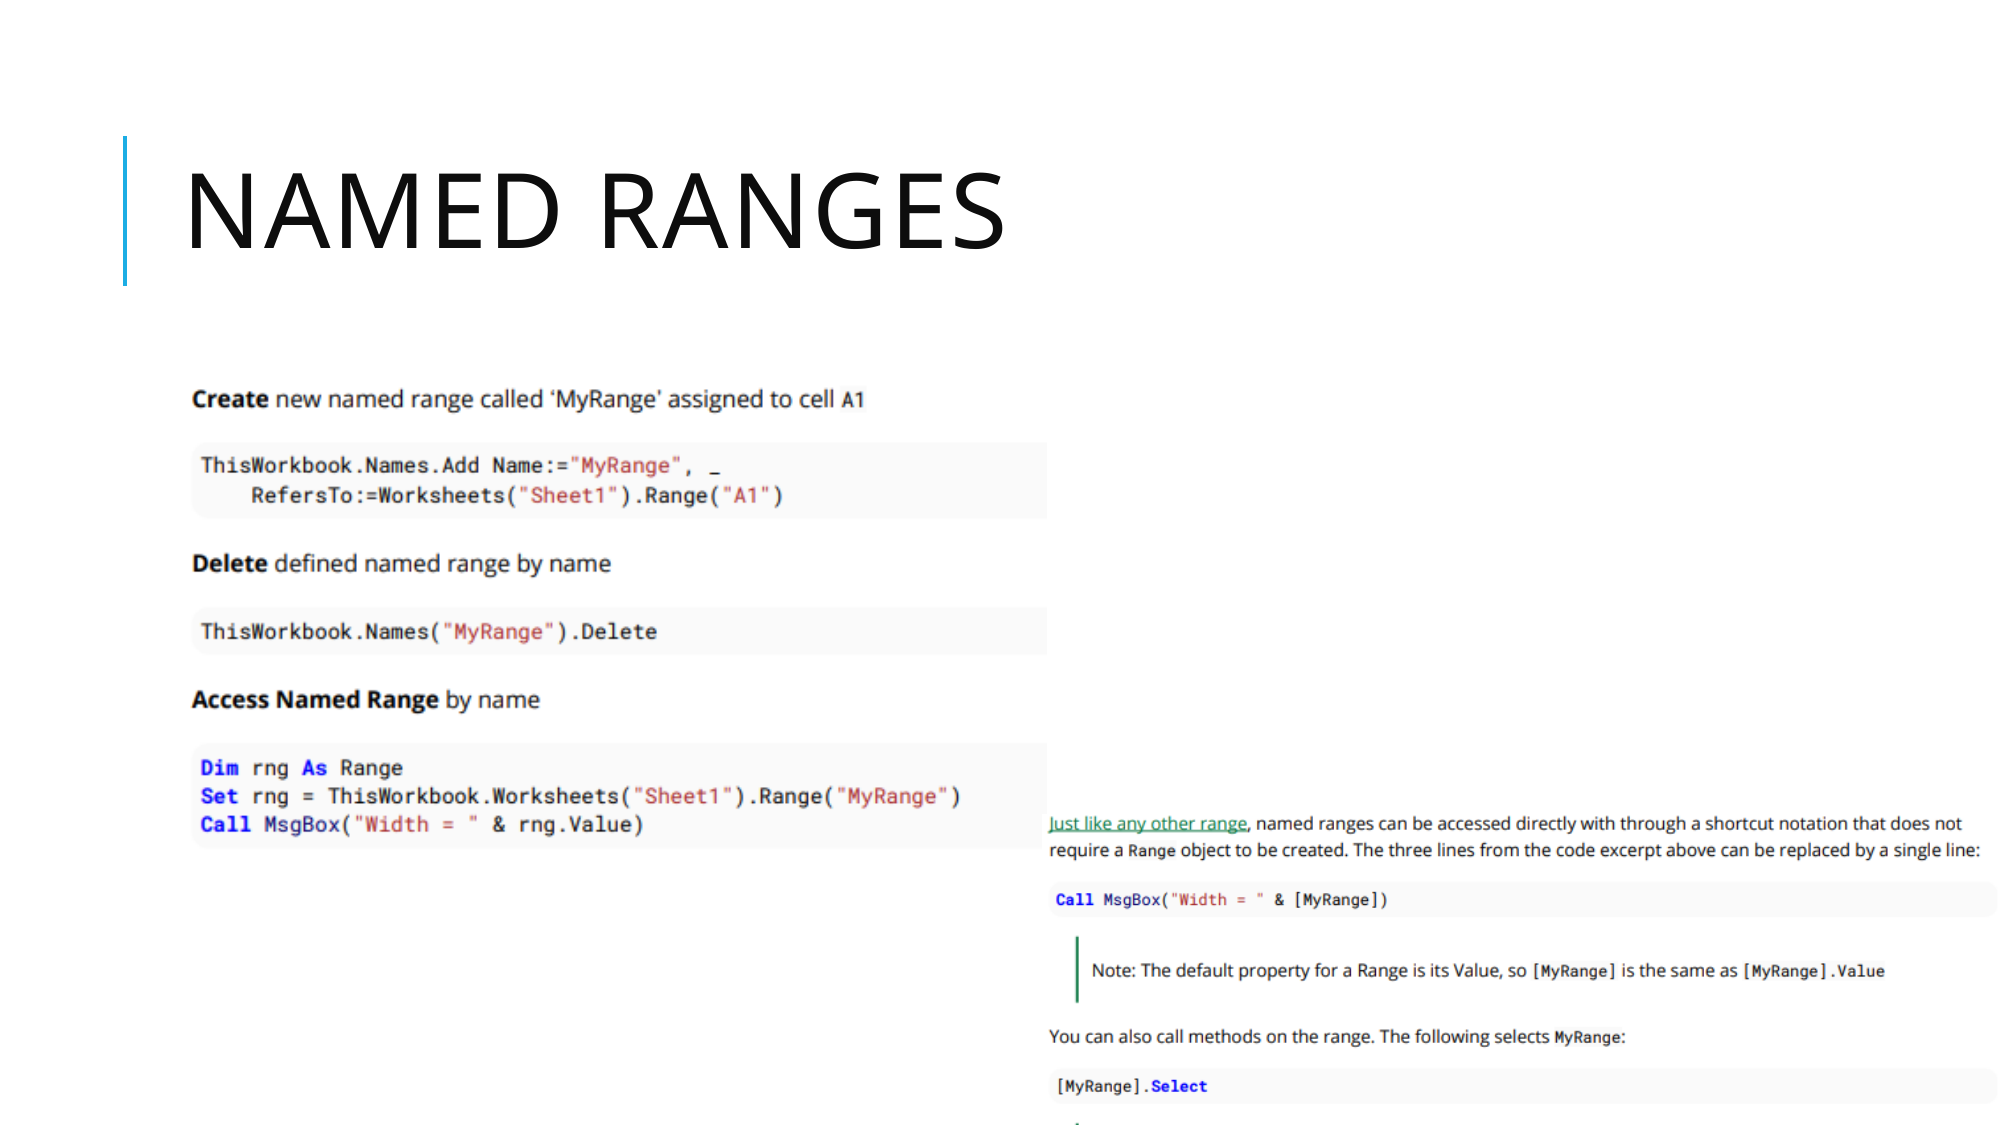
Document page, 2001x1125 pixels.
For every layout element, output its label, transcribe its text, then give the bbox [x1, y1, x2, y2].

title Named ranges [168, 96, 1763, 342]
picture [167, 374, 2000, 1125]
